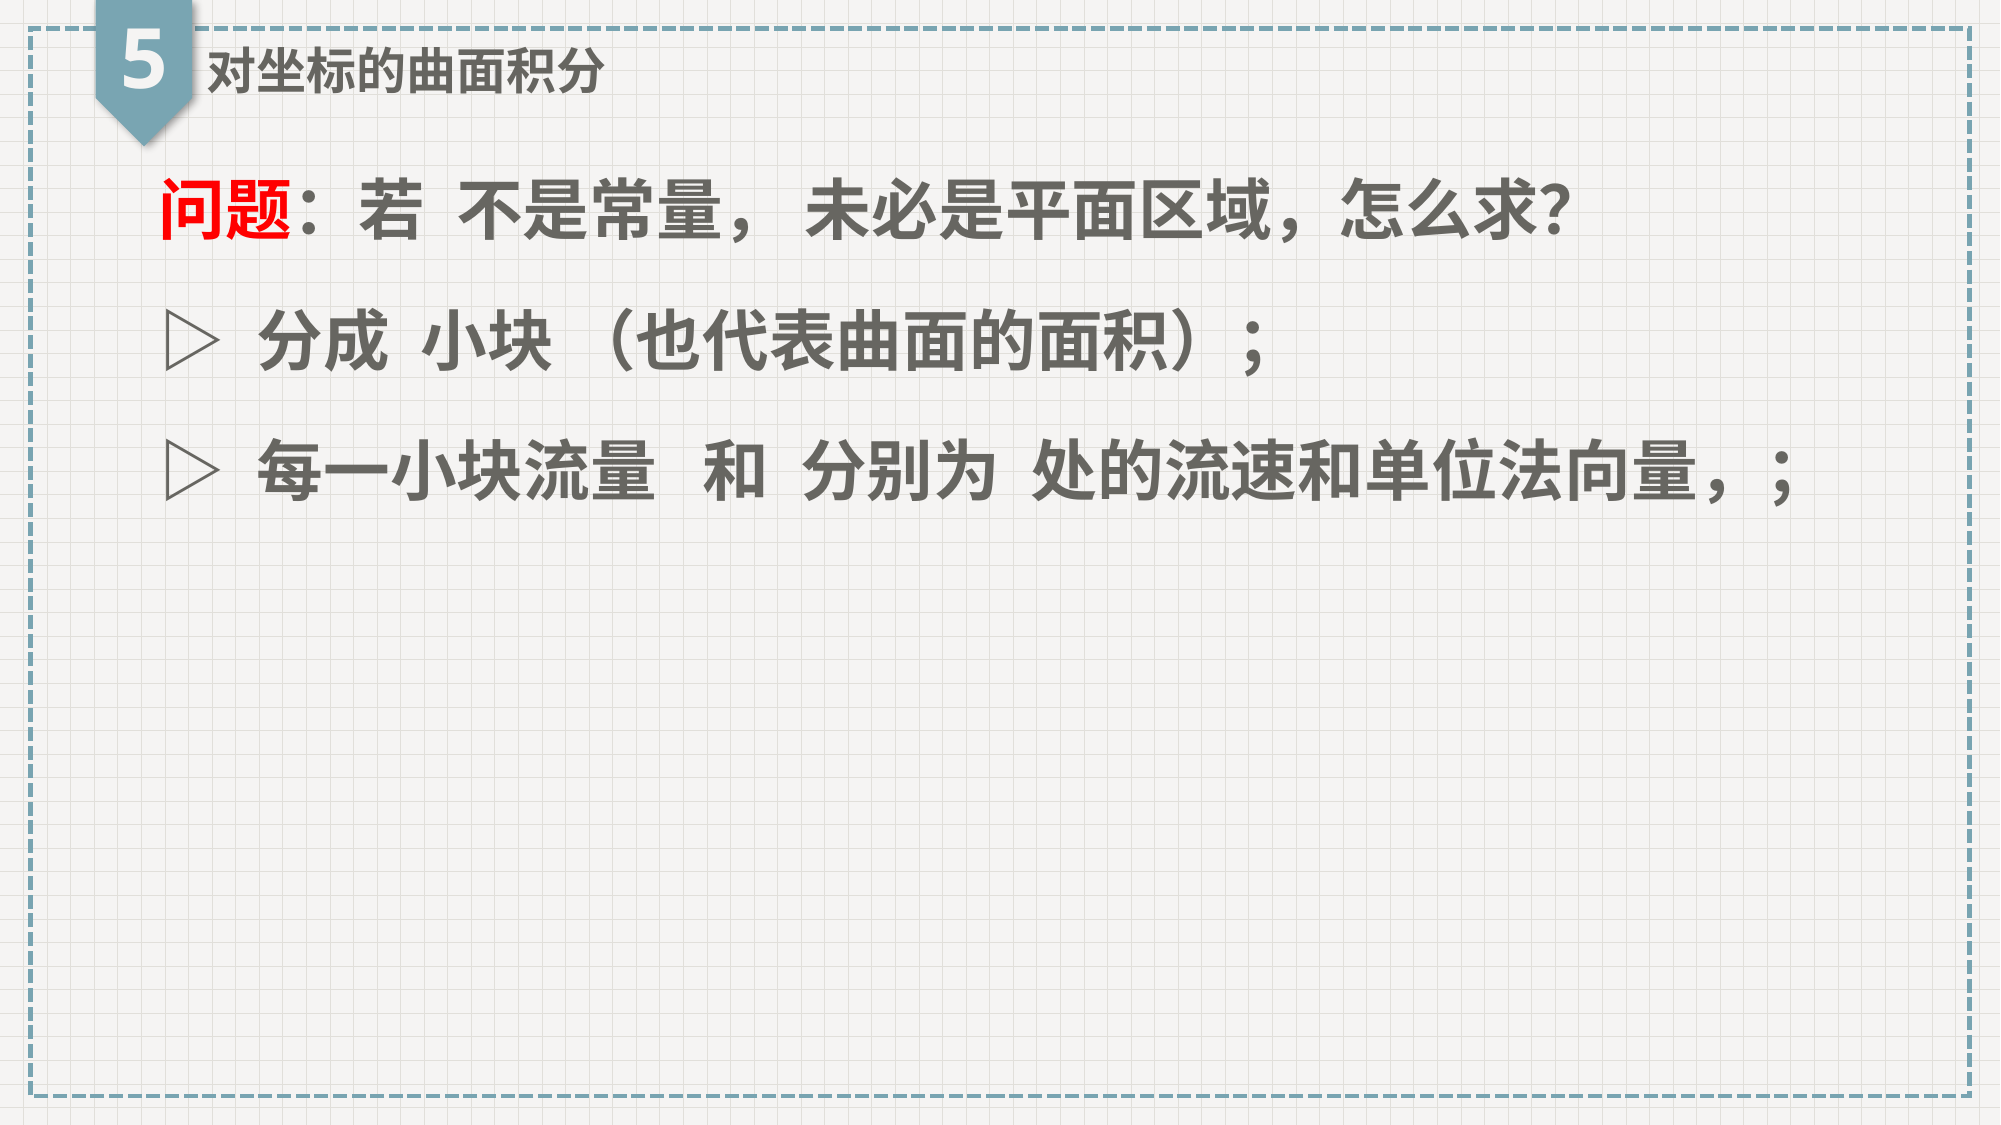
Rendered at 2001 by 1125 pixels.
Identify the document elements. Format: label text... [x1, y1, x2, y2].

list 对坐标的曲面积分 [192, 35, 883, 112]
list 5 [95, 0, 193, 123]
